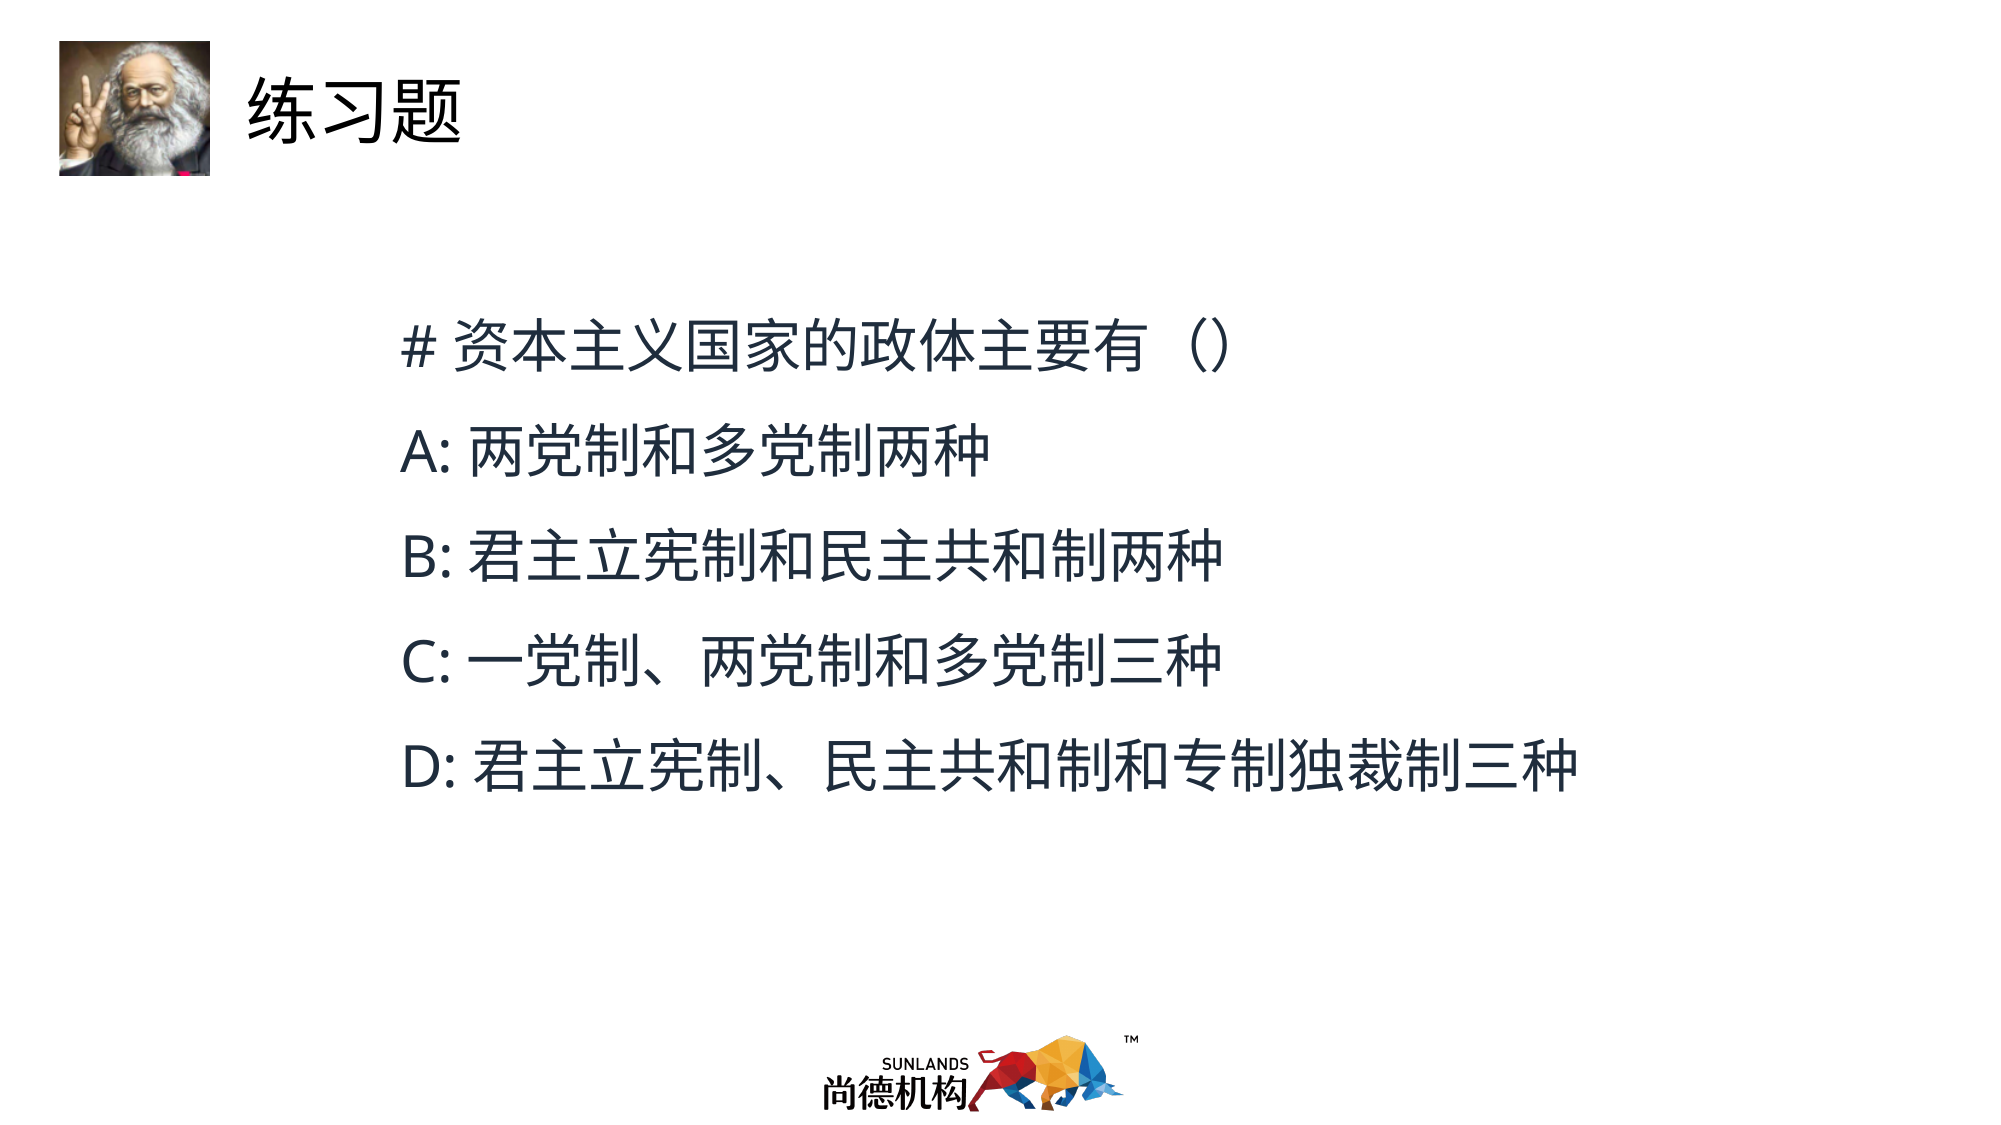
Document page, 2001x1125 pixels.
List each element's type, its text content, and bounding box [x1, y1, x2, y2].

picture [642, 861, 1320, 1125]
text_box #资本主义国家的政体主要有（） A:两党制和多党制两种 B:君主立宪制和民主共和制两种 C:一党制、两党制和多党制三种 D:君主立宪制、民主共和制和专制独裁制三种 [385, 267, 1650, 807]
picture [59, 41, 210, 176]
